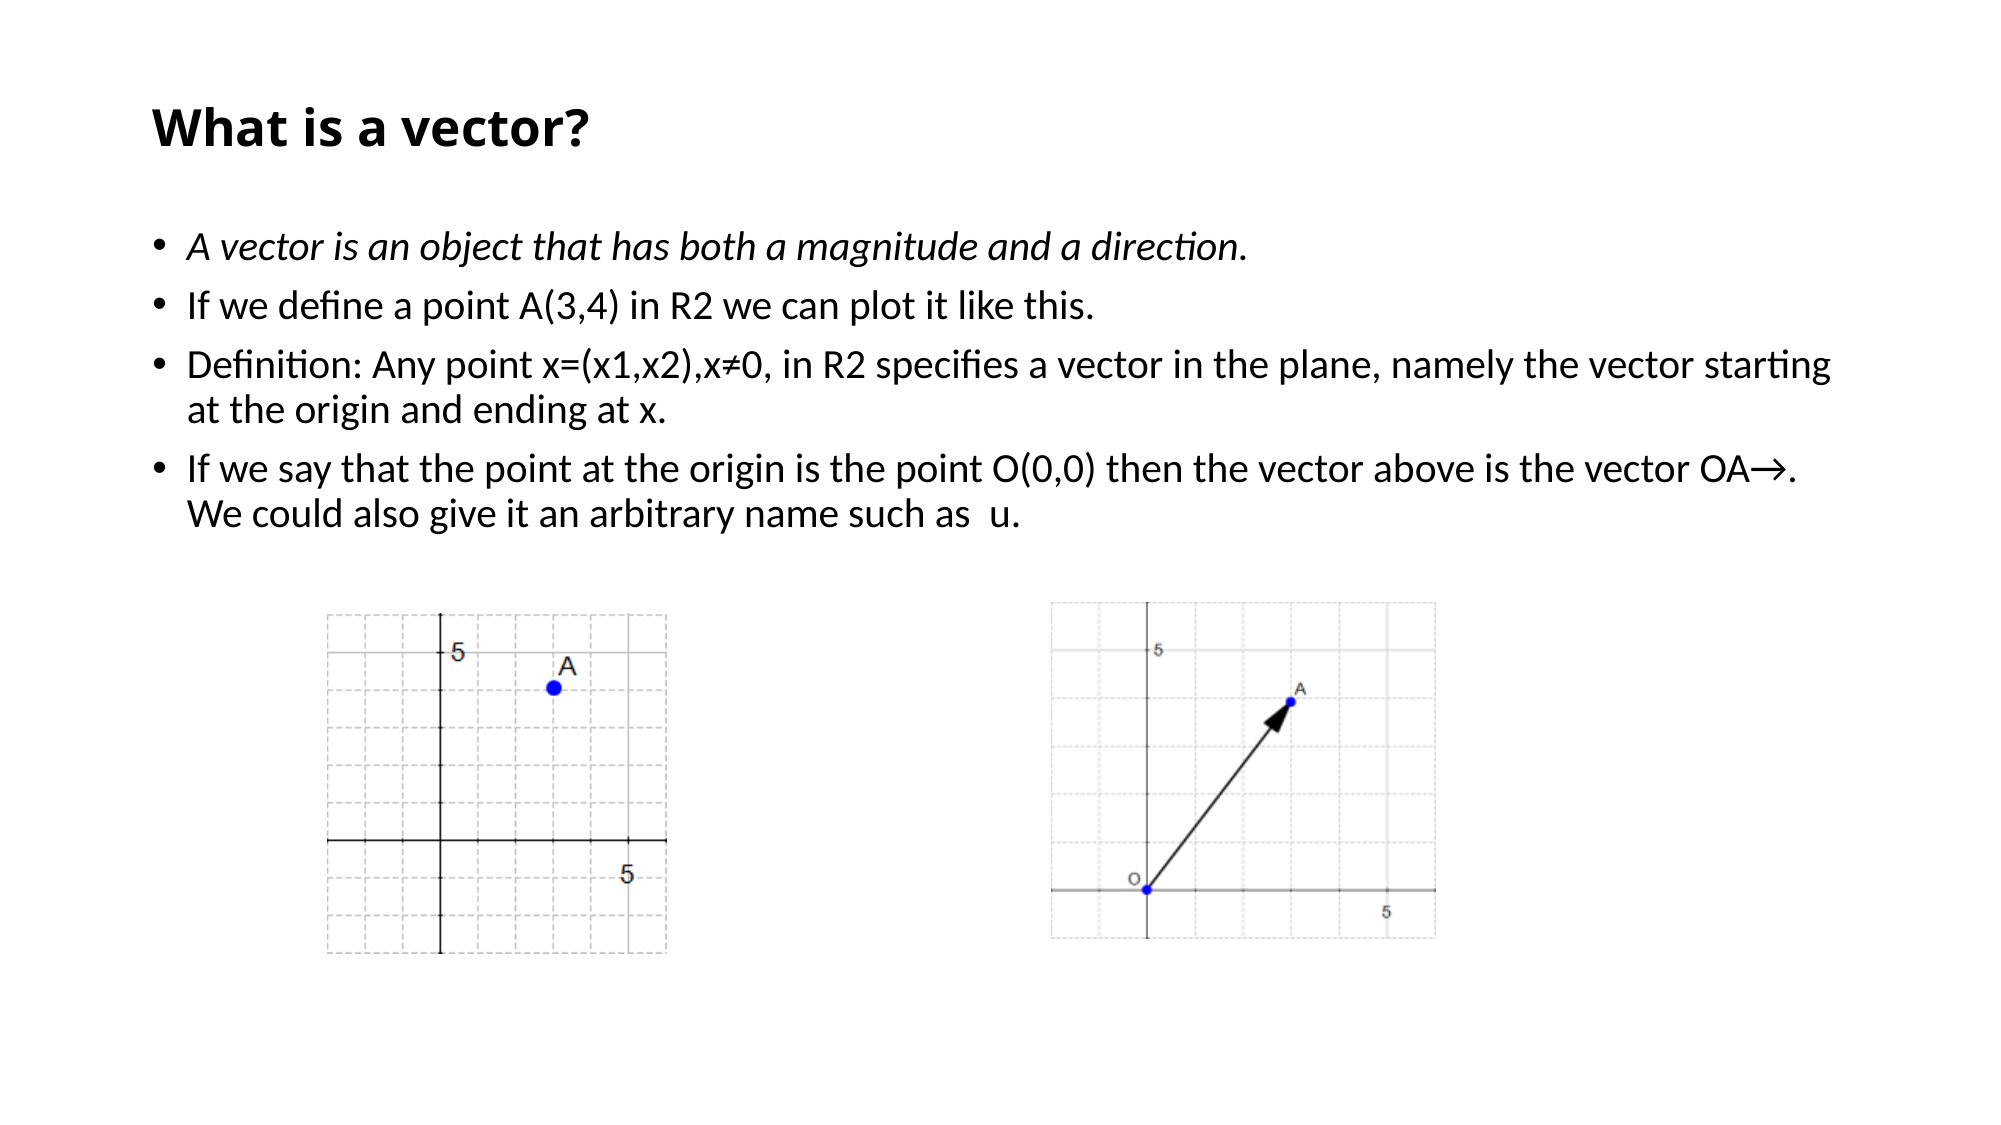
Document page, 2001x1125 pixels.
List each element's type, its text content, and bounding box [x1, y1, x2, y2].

picture [327, 613, 667, 954]
title What is a vector? [137, 38, 1863, 216]
picture [1051, 602, 1436, 939]
list A vector is an object that has both a magnitude and a direction. If we define a point A(3,4) in R2 we can plot it like this. Definition: Any point x=(x1,x2),x≠0, in R2 specifies a vector in the plane, namely the vector starting at the origin and ending at x. If we say that the point at the origin is the point O(0,0) then the vector above is the vector OA→. We could also give it an arbitrary name such as u. [137, 216, 1863, 546]
